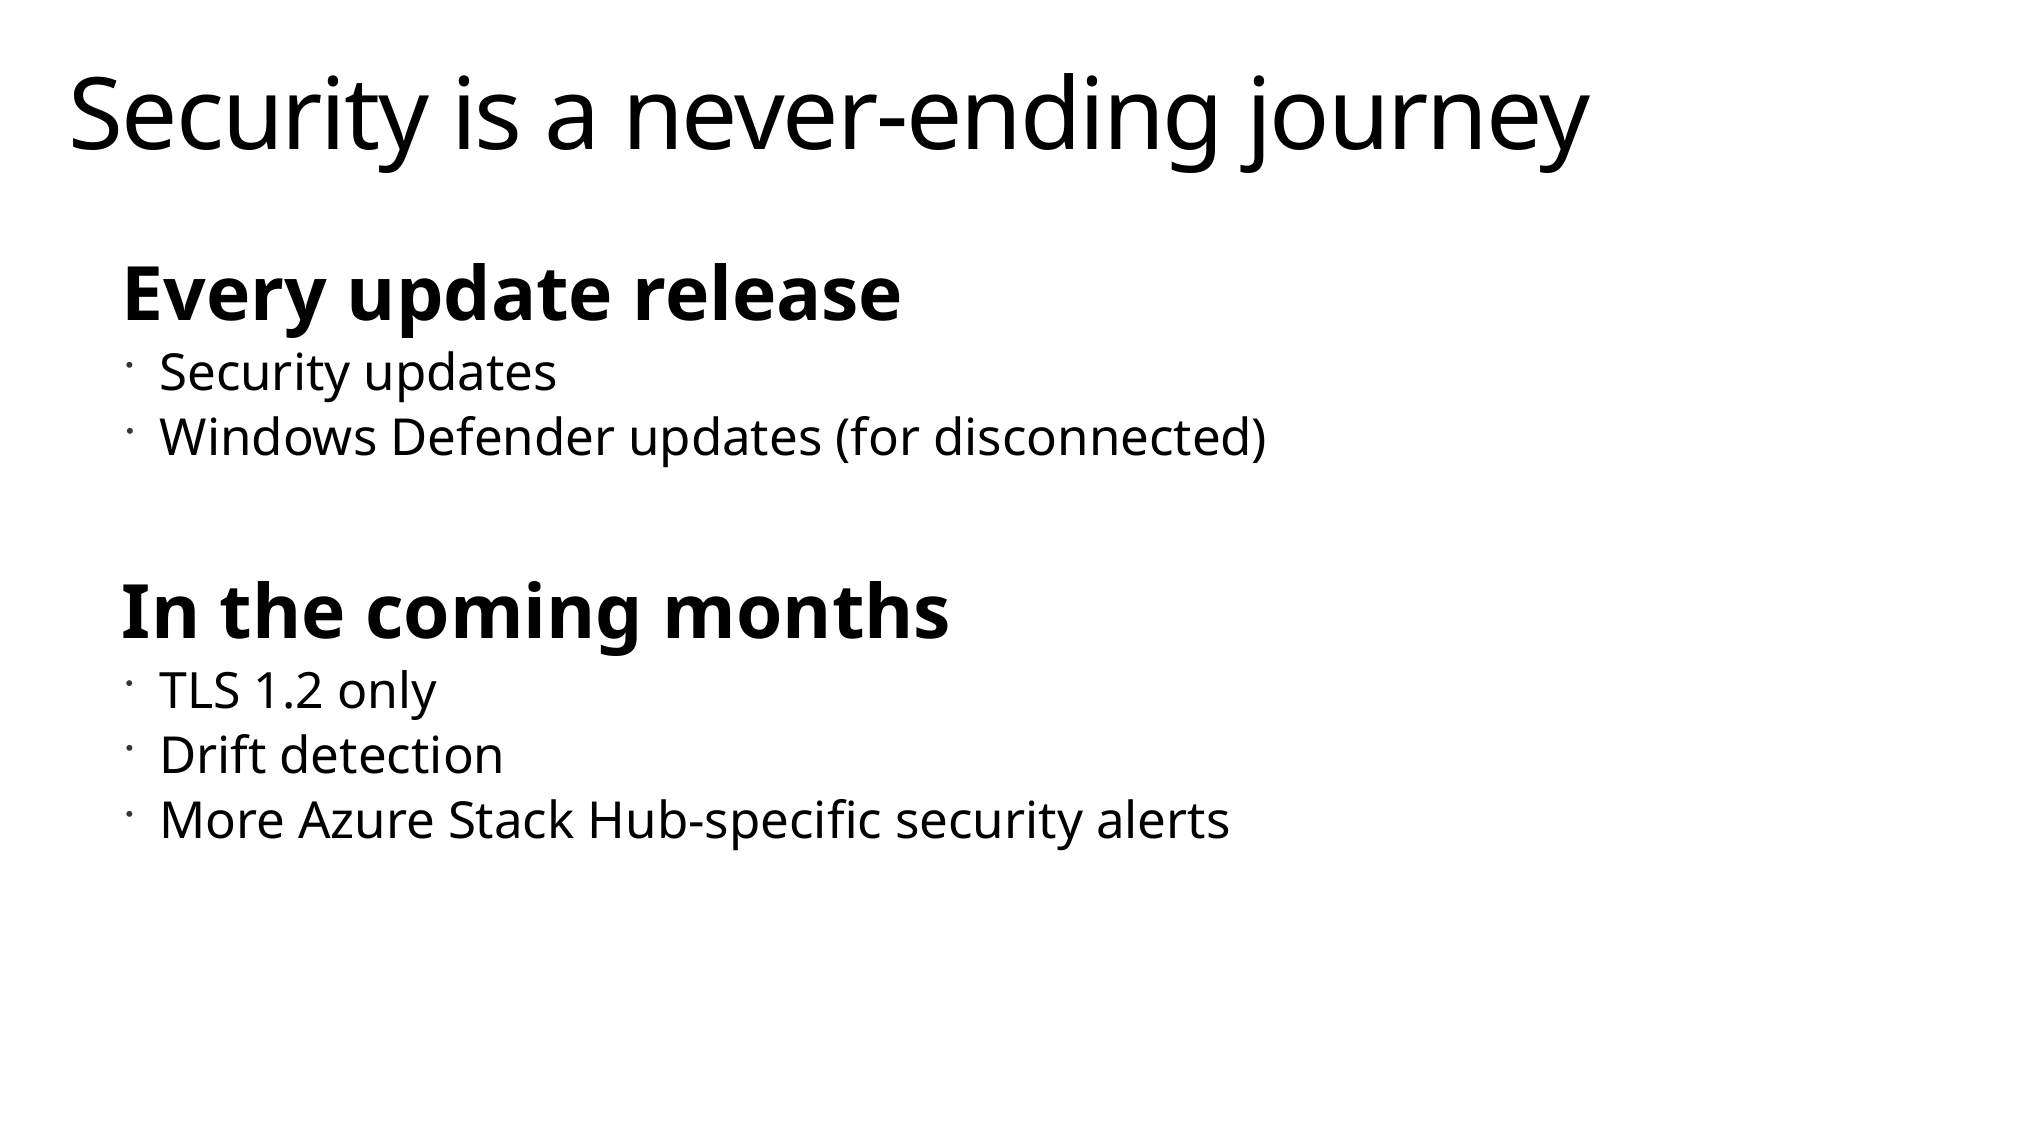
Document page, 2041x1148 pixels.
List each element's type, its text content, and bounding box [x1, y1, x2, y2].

list Every update release Security updates Windows Defender updates (for disconnected) In the coming months TLS 1.2 only Drift detection More Azure Stack Hub-specific security alerts [97, 240, 1942, 961]
title Security is a never-ending journey [45, 48, 1996, 199]
